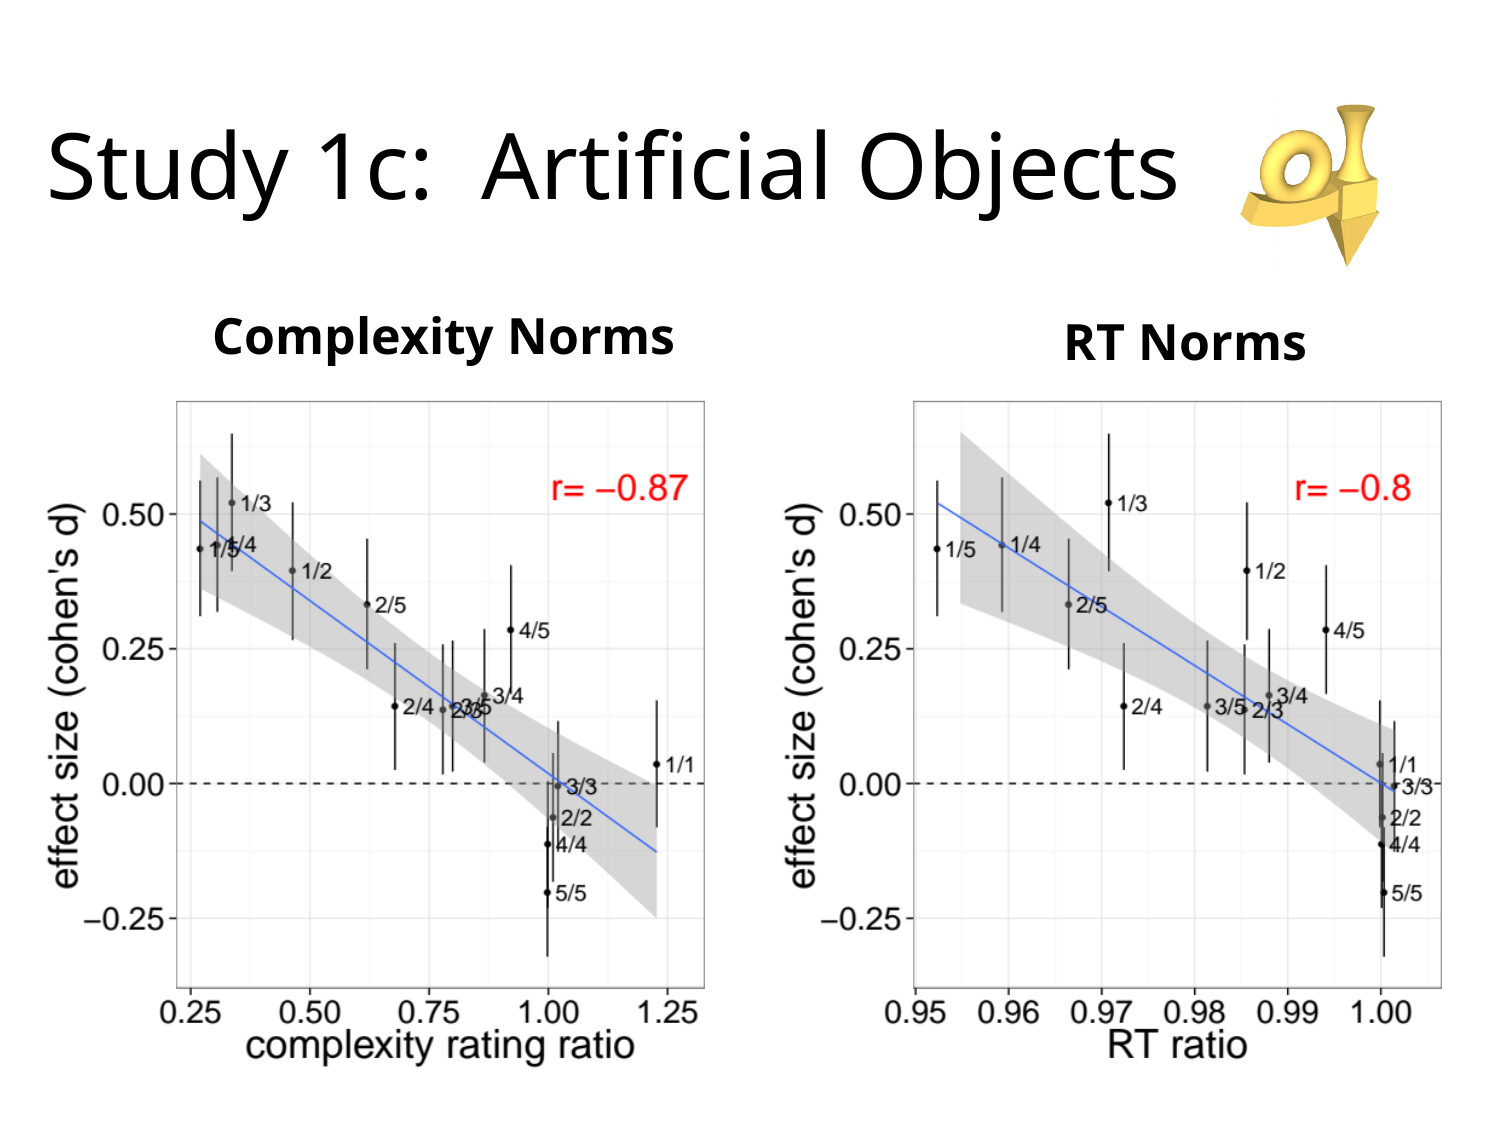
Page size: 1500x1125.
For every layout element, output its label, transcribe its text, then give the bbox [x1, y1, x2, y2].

text_box RT Norms [1049, 302, 1323, 376]
picture [768, 378, 1463, 1073]
picture [1222, 90, 1409, 278]
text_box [31, 296, 726, 1073]
text_box Study 1c: Artificial Objects [0, 69, 1463, 257]
